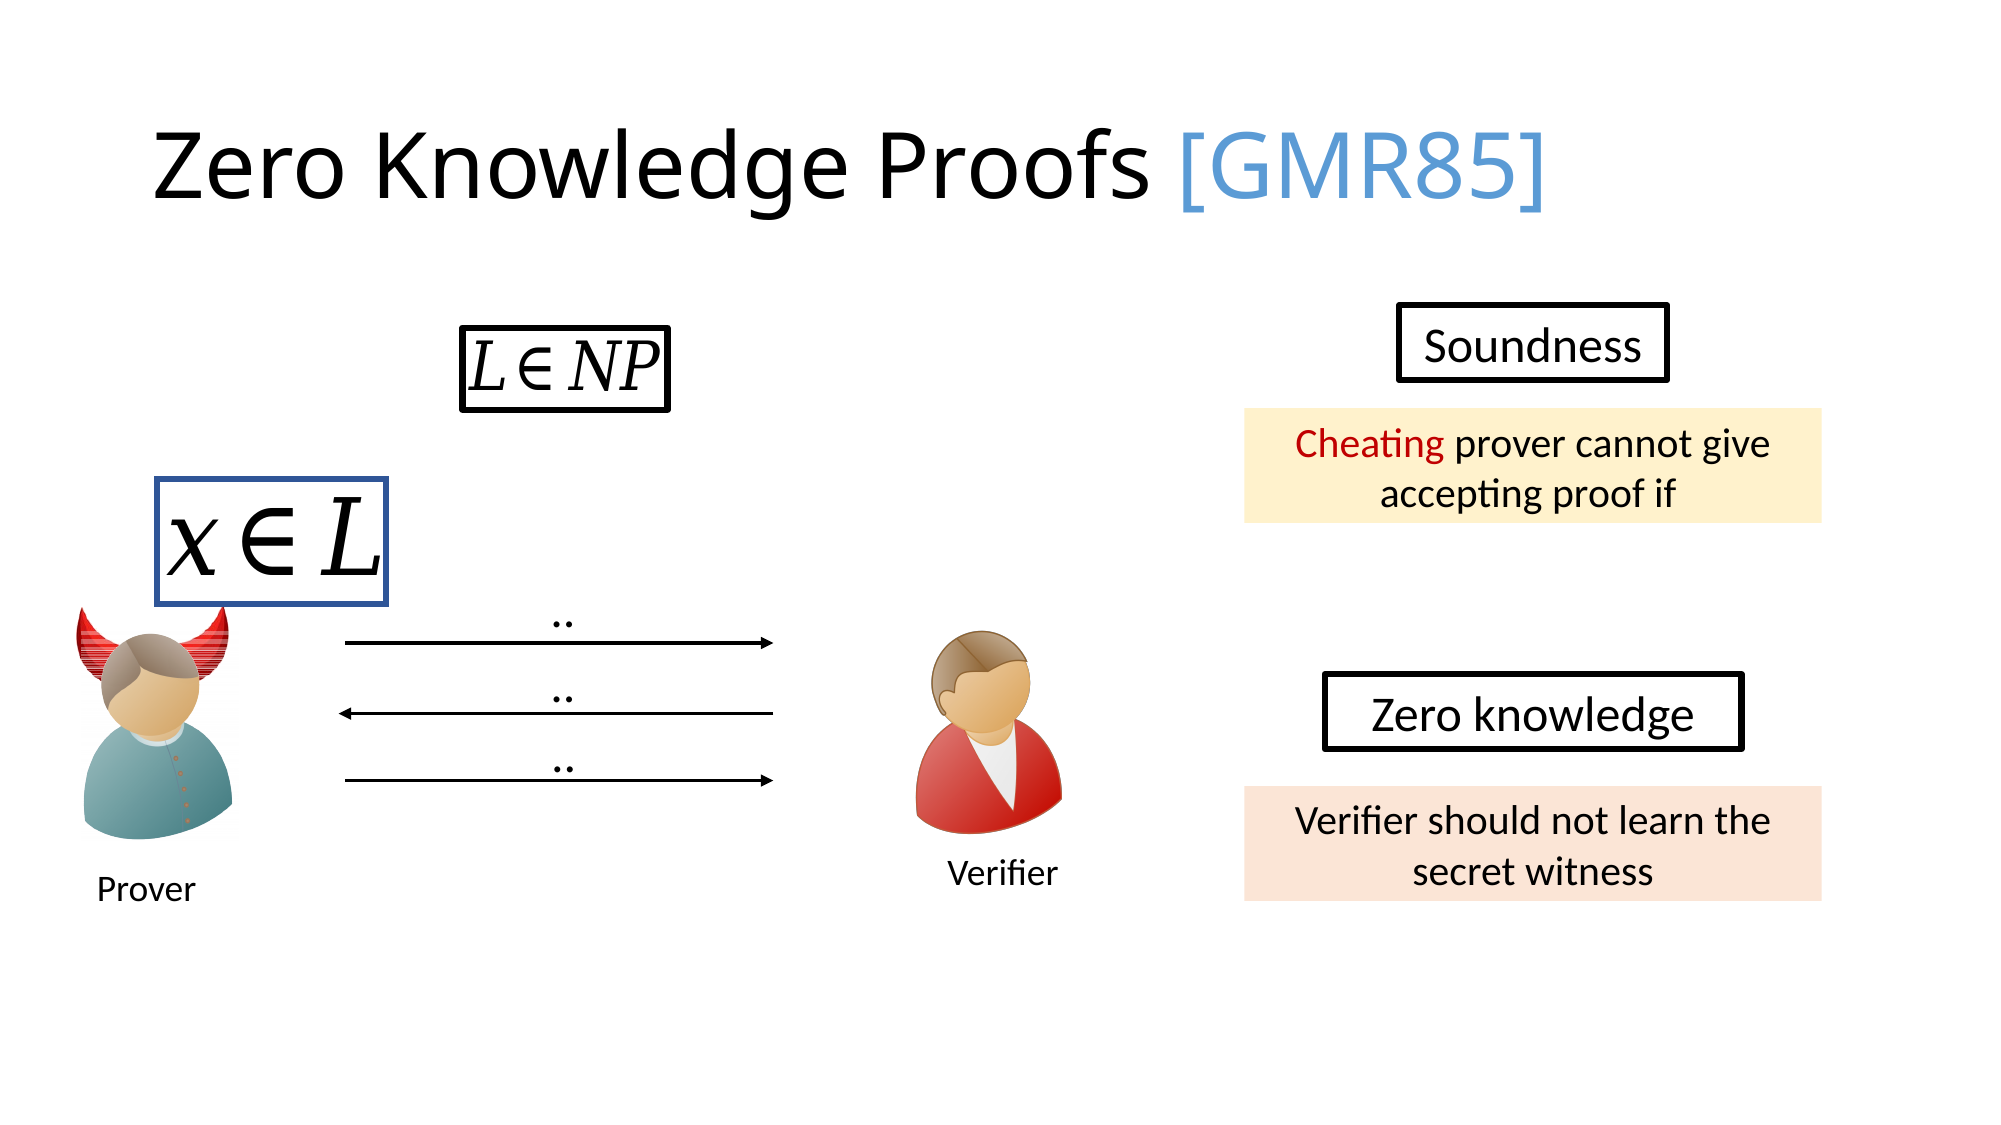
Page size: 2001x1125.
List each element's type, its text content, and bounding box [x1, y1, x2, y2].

text_box Zero knowledge [1324, 674, 1742, 749]
text_box Verifier [932, 840, 1074, 901]
text_box .. [536, 781, 591, 790]
text_box Soundness [1399, 305, 1667, 380]
text_box Verifier should not learn the secret witness [1244, 786, 1822, 901]
picture [901, 630, 1062, 849]
title Zero Knowledge Proofs [GMR85] [137, 59, 1863, 278]
text_box .. [536, 714, 591, 780]
text_box .. [535, 569, 591, 642]
picture [34, 531, 270, 849]
text_box .. [535, 644, 591, 713]
text_box Prover [82, 856, 212, 917]
